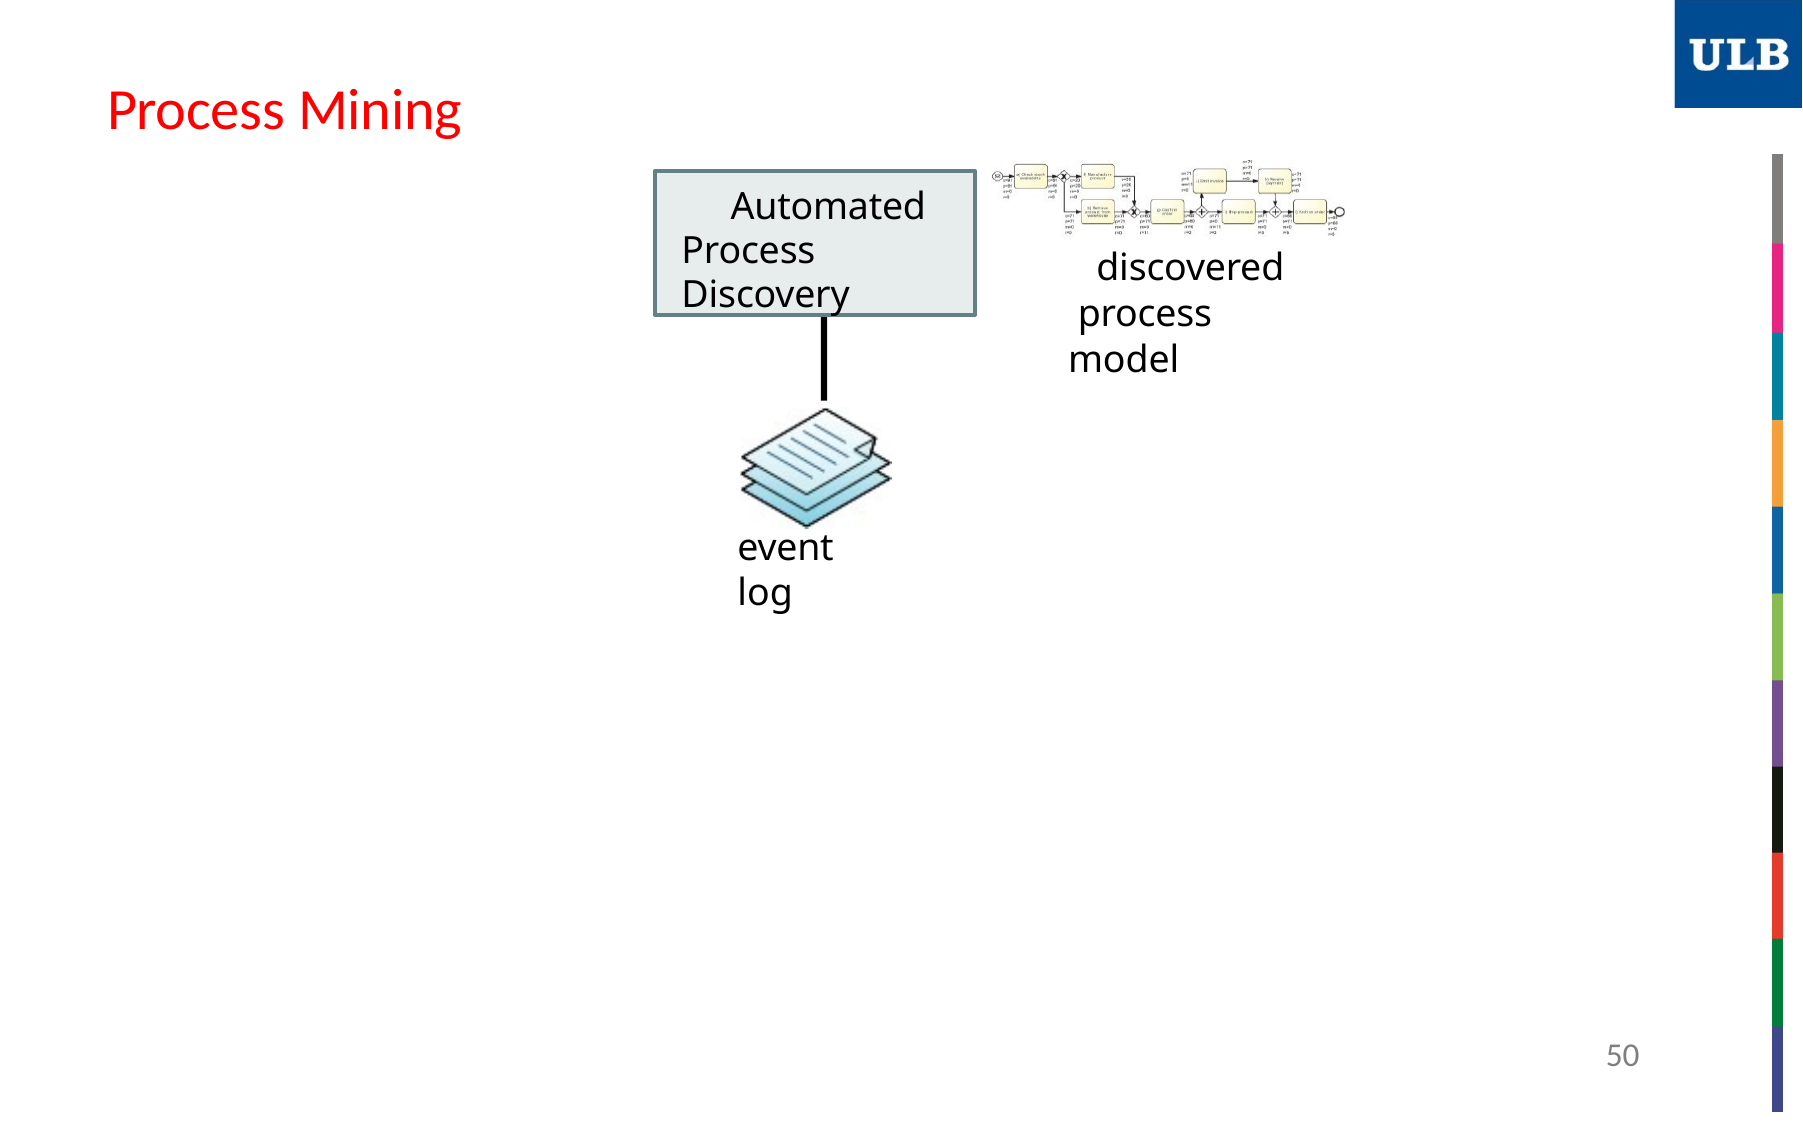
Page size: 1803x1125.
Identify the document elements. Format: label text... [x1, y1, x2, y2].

picture [1772, 154, 1783, 333]
picture [1674, 0, 1802, 108]
text_box 50 [1603, 1030, 1643, 1073]
text_box Automated Process Discovery [655, 170, 975, 315]
text_box event log [735, 532, 878, 613]
title Process Mining [105, 69, 468, 260]
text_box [739, 289, 892, 529]
picture [1772, 420, 1783, 1112]
picture [990, 160, 1345, 237]
text_box discovered process model [1066, 246, 1290, 380]
